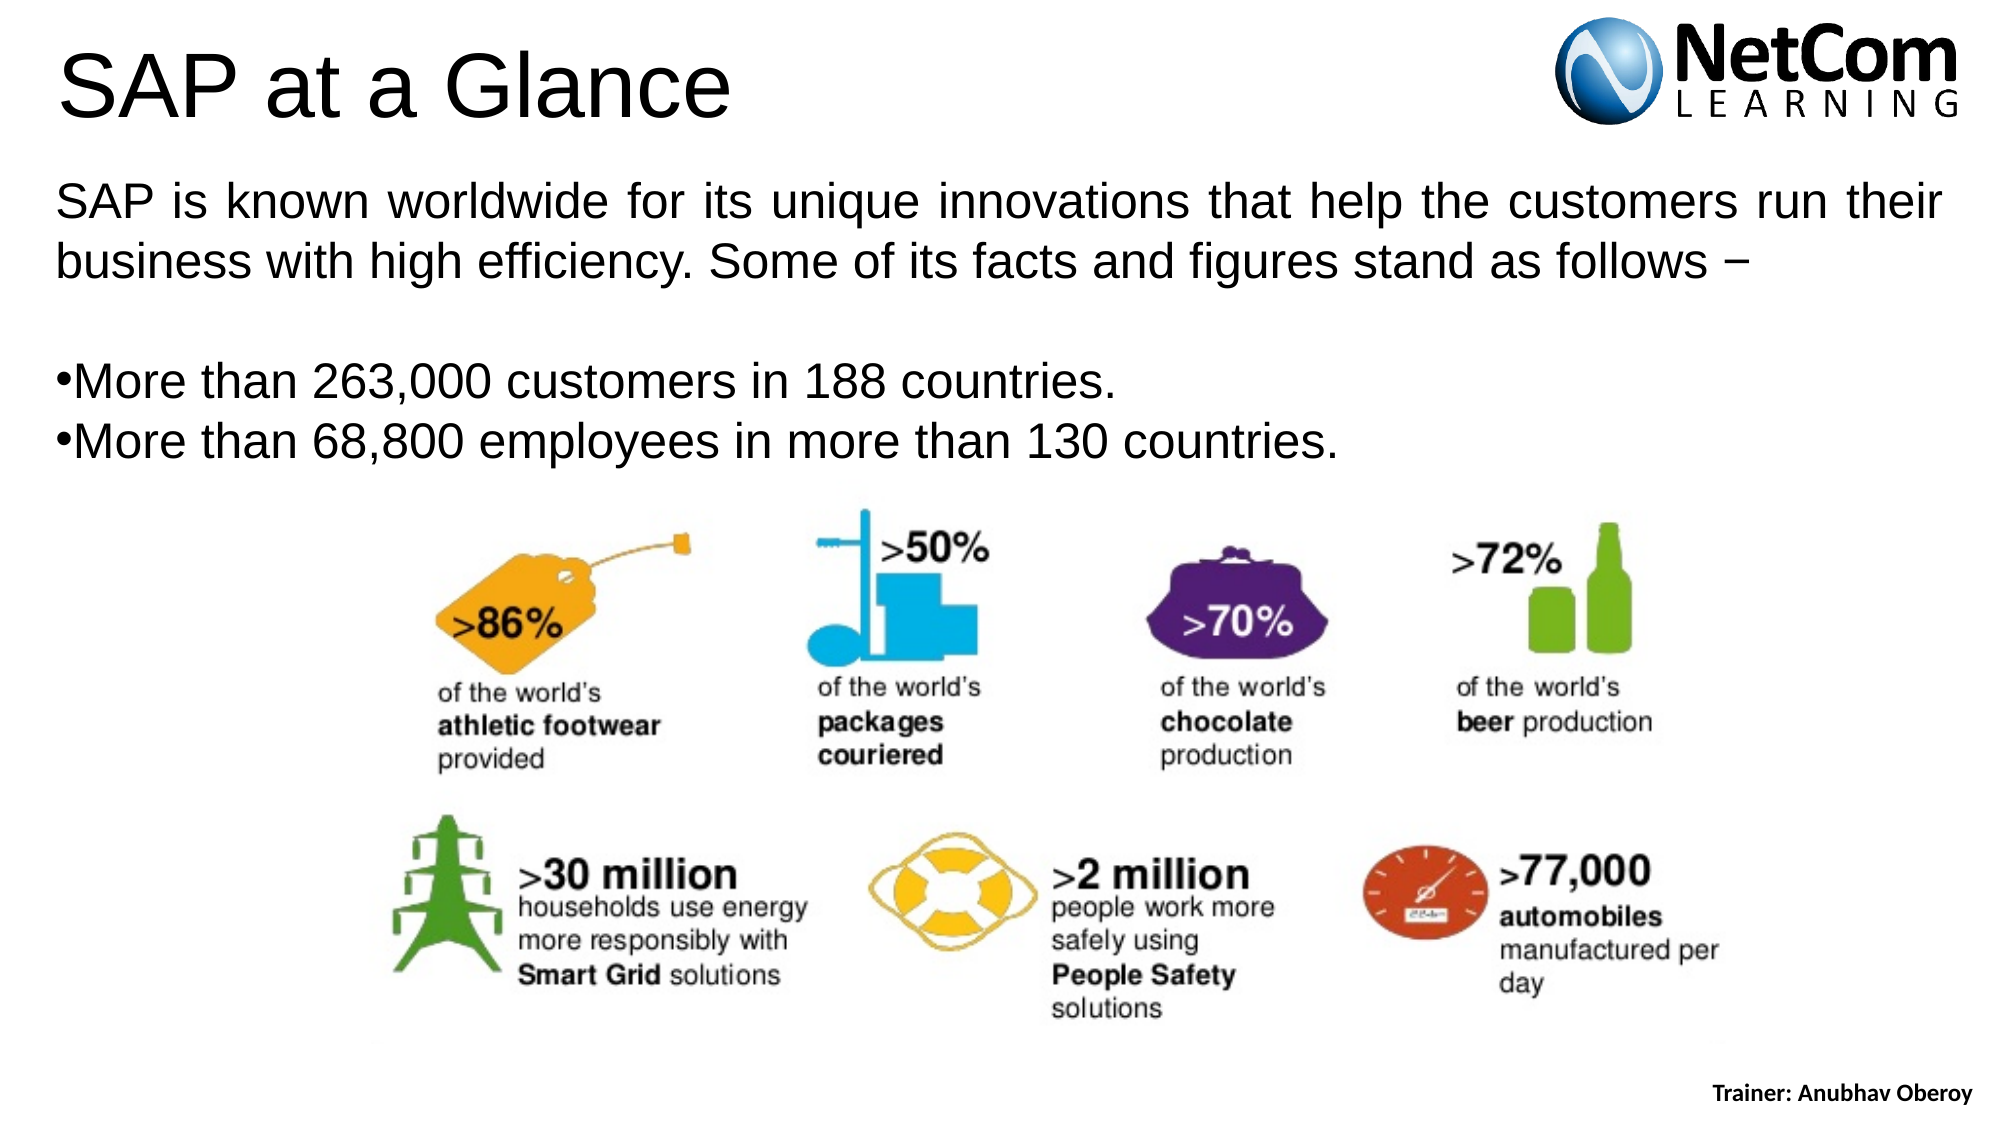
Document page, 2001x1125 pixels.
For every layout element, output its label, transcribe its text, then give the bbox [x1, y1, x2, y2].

picture [1555, 17, 1958, 125]
text_box SAP at a Glance [42, 30, 1896, 148]
footer Trainer: Anubhav Oberoy [1660, 1074, 2000, 1108]
text_box SAP is known worldwide for its unique innovations that help the customers run their business with high efficiency. Some of its facts and figures stand as follows − More than 263,000 customers in 188 countries. More than 68,800 employees in more than 130 countries. [40, 161, 1960, 536]
picture [339, 478, 1757, 1044]
